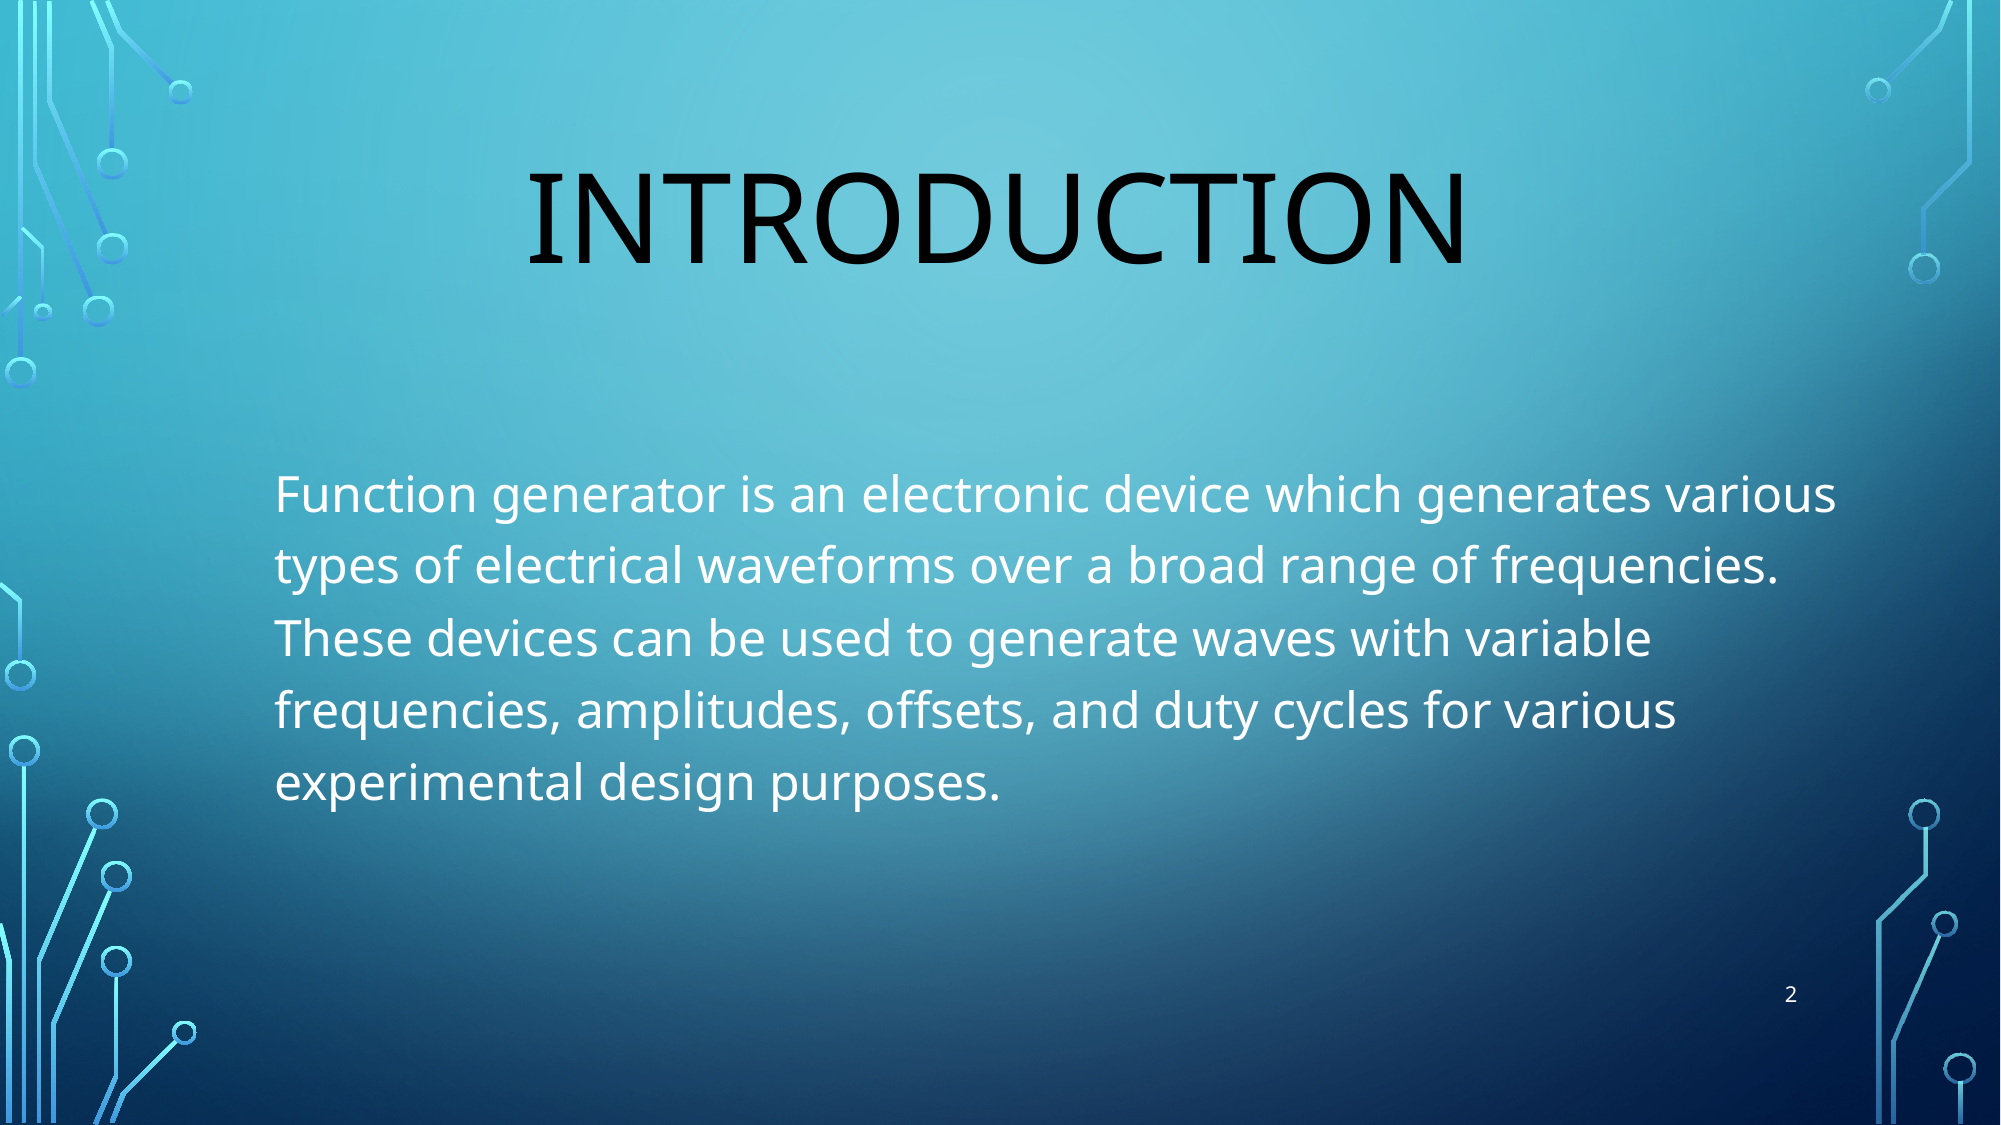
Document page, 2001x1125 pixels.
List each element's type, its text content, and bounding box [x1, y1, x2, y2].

list Function generator is an electronic device which generates various types of electrical waveforms over a broad range of frequencies. These devices can be used to generate waves with variable frequencies, amplitudes, offsets, and duty cycles for various experimental design purposes. [259, 442, 1885, 1024]
title Introduction [187, 101, 1813, 344]
slide_number 2 [1685, 965, 1813, 1025]
